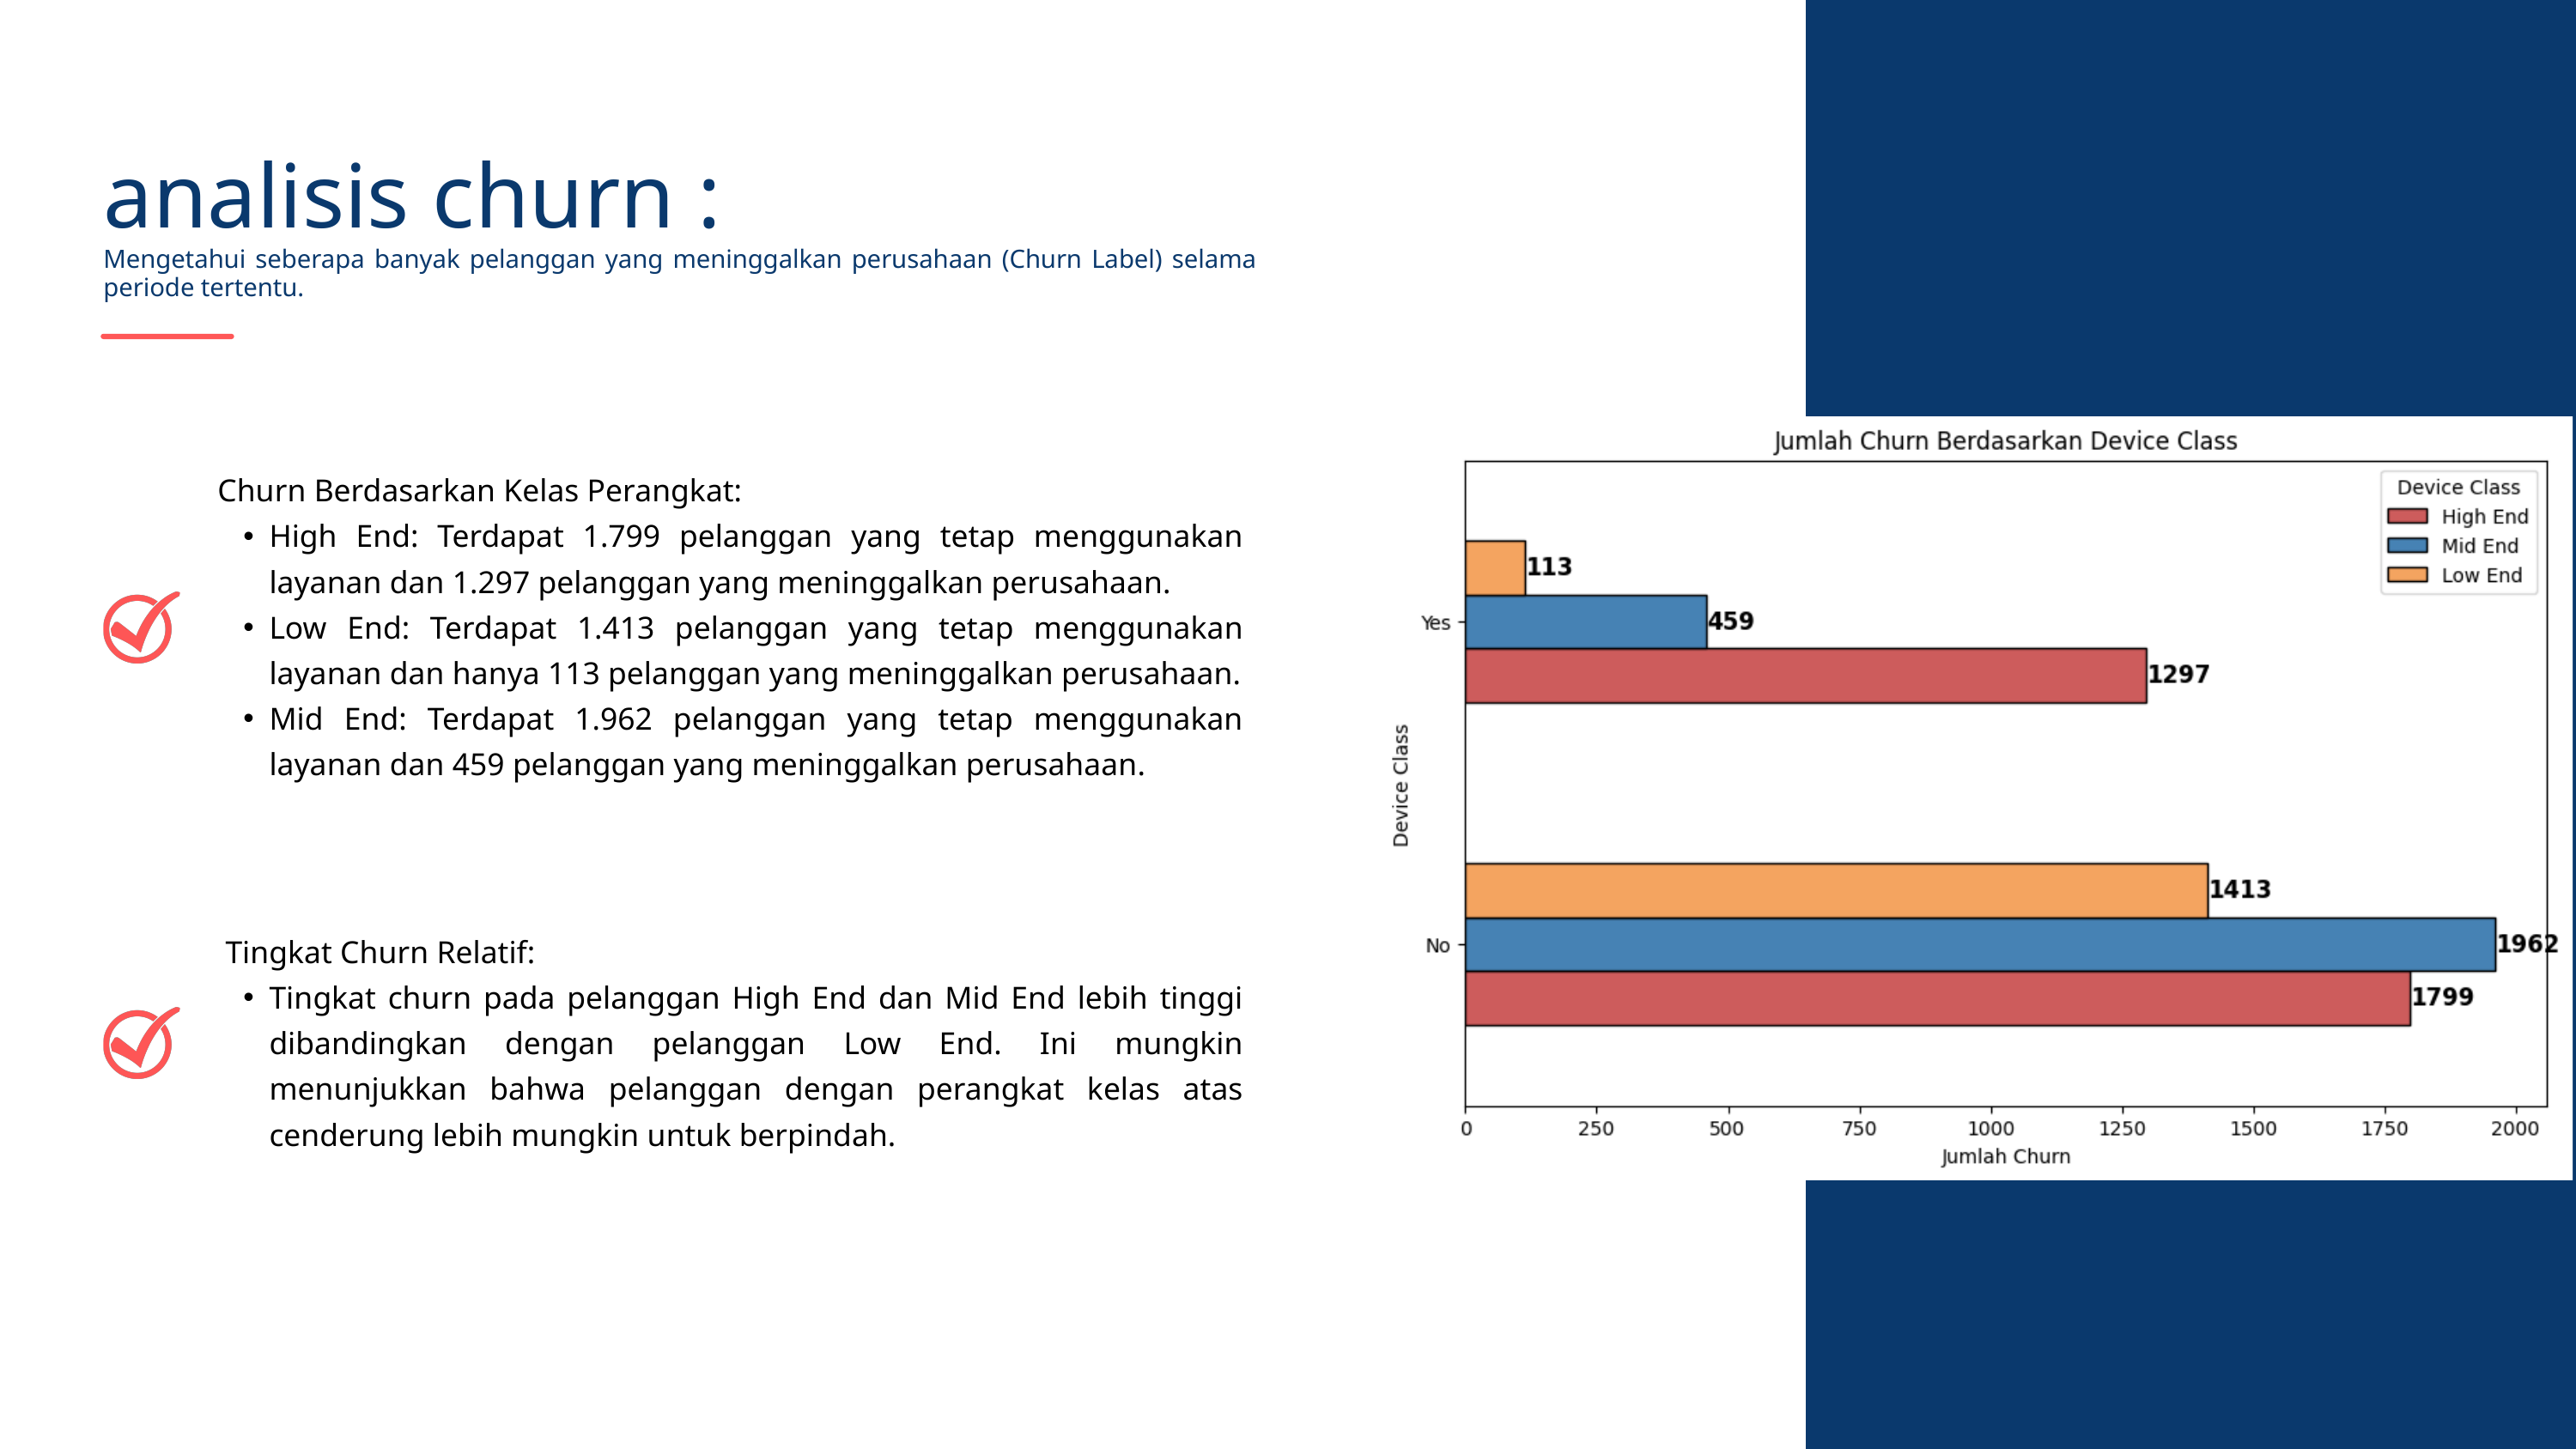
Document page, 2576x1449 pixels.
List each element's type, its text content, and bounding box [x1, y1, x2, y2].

text_box Tingkat Churn Relatif: Tingkat churn pada pelanggan High End dan Mid End lebih tinggi dibandingkan dengan pelanggan Low End. Ini mungkin menunjukkan bahwa pelanggan dengan perangkat kelas atas cenderung lebih mungkin untuk berpindah. [217, 924, 1243, 1198]
text_box [1380, 416, 1801, 1180]
text_box Churn Berdasarkan Kelas Perangkat: High End: Terdapat 1.799 pelanggan yang tetap menggunakan layanan dan 1.297 pelanggan yang meninggalkan perusahaan. Low End: Terdapat 1.413 pelanggan yang tetap menggunakan layanan dan hanya 113 pelanggan yang meninggalkan perusahaan. Mid End: Terdapat 1.962 pelanggan yang tetap menggunakan layanan dan 459 pelanggan yang meninggalkan perusahaan. [217, 462, 1243, 828]
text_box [1805, 0, 2576, 1449]
text_box [103, 1007, 180, 1079]
text_box [103, 591, 180, 664]
text_box analisis churn : Mengetahui seberapa banyak pelanggan yang meninggalkan perusahaan (Churn Label) selama periode tertentu. [103, 149, 1258, 301]
